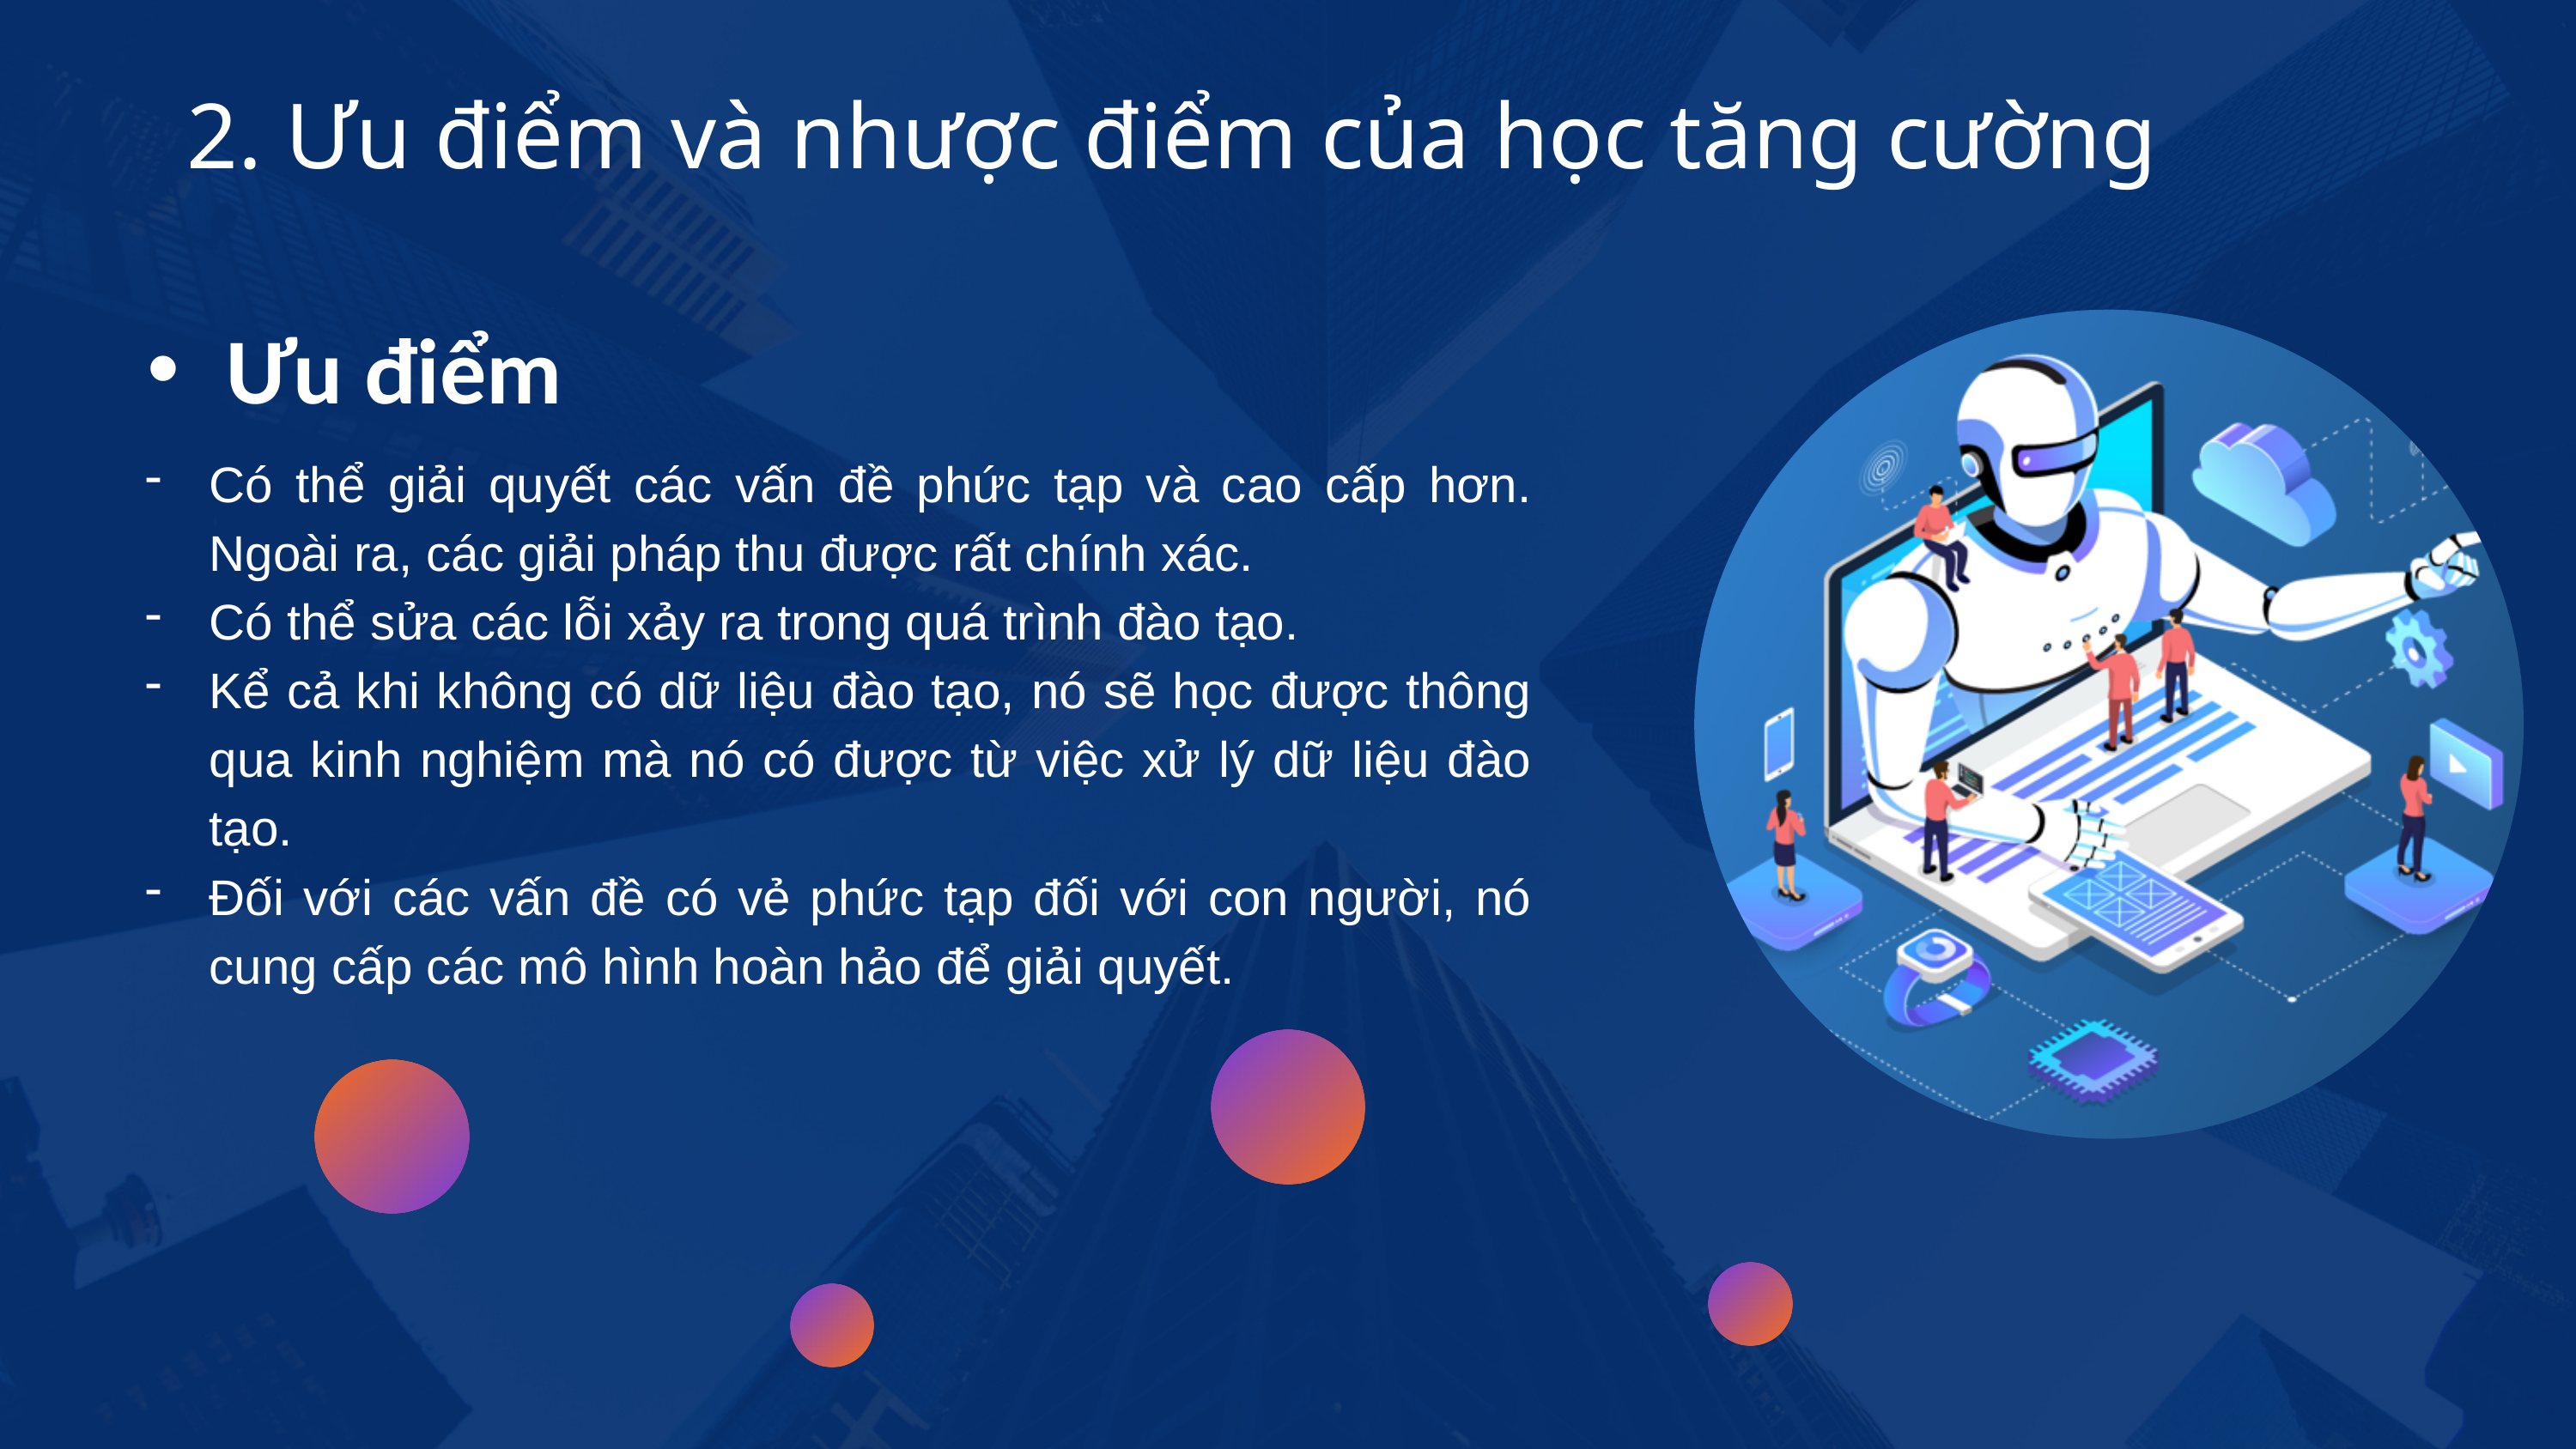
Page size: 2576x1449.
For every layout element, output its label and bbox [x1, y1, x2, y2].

text_box [1693, 309, 2524, 1139]
picture [0, 0, 2576, 1449]
